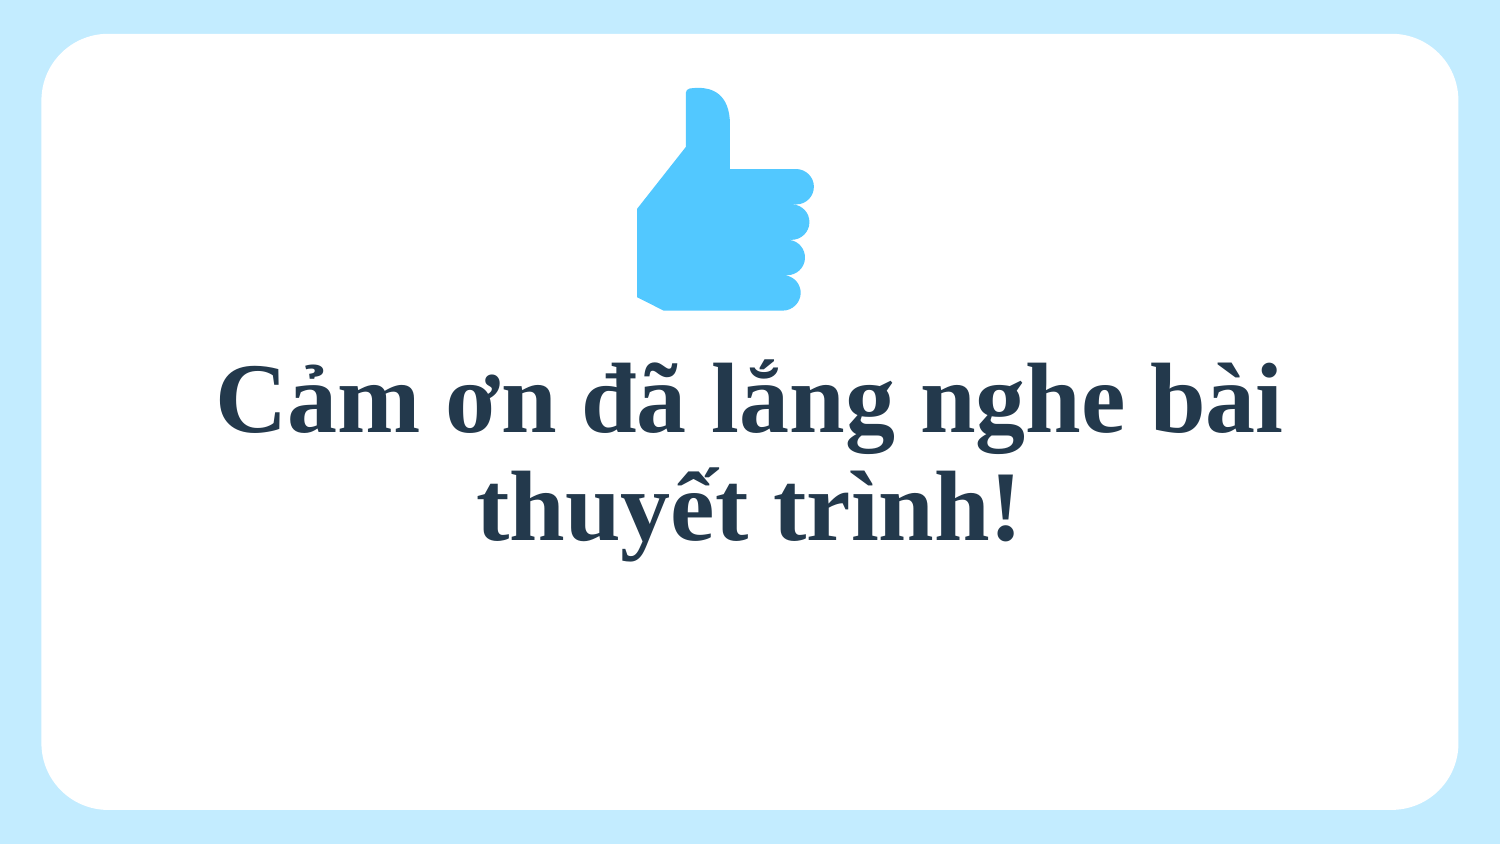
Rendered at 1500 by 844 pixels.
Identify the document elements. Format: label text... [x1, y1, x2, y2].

text_box Cảm ơn đã lắng nghe bài thuyết trình! [116, 330, 1383, 550]
text_box [637, 87, 814, 311]
